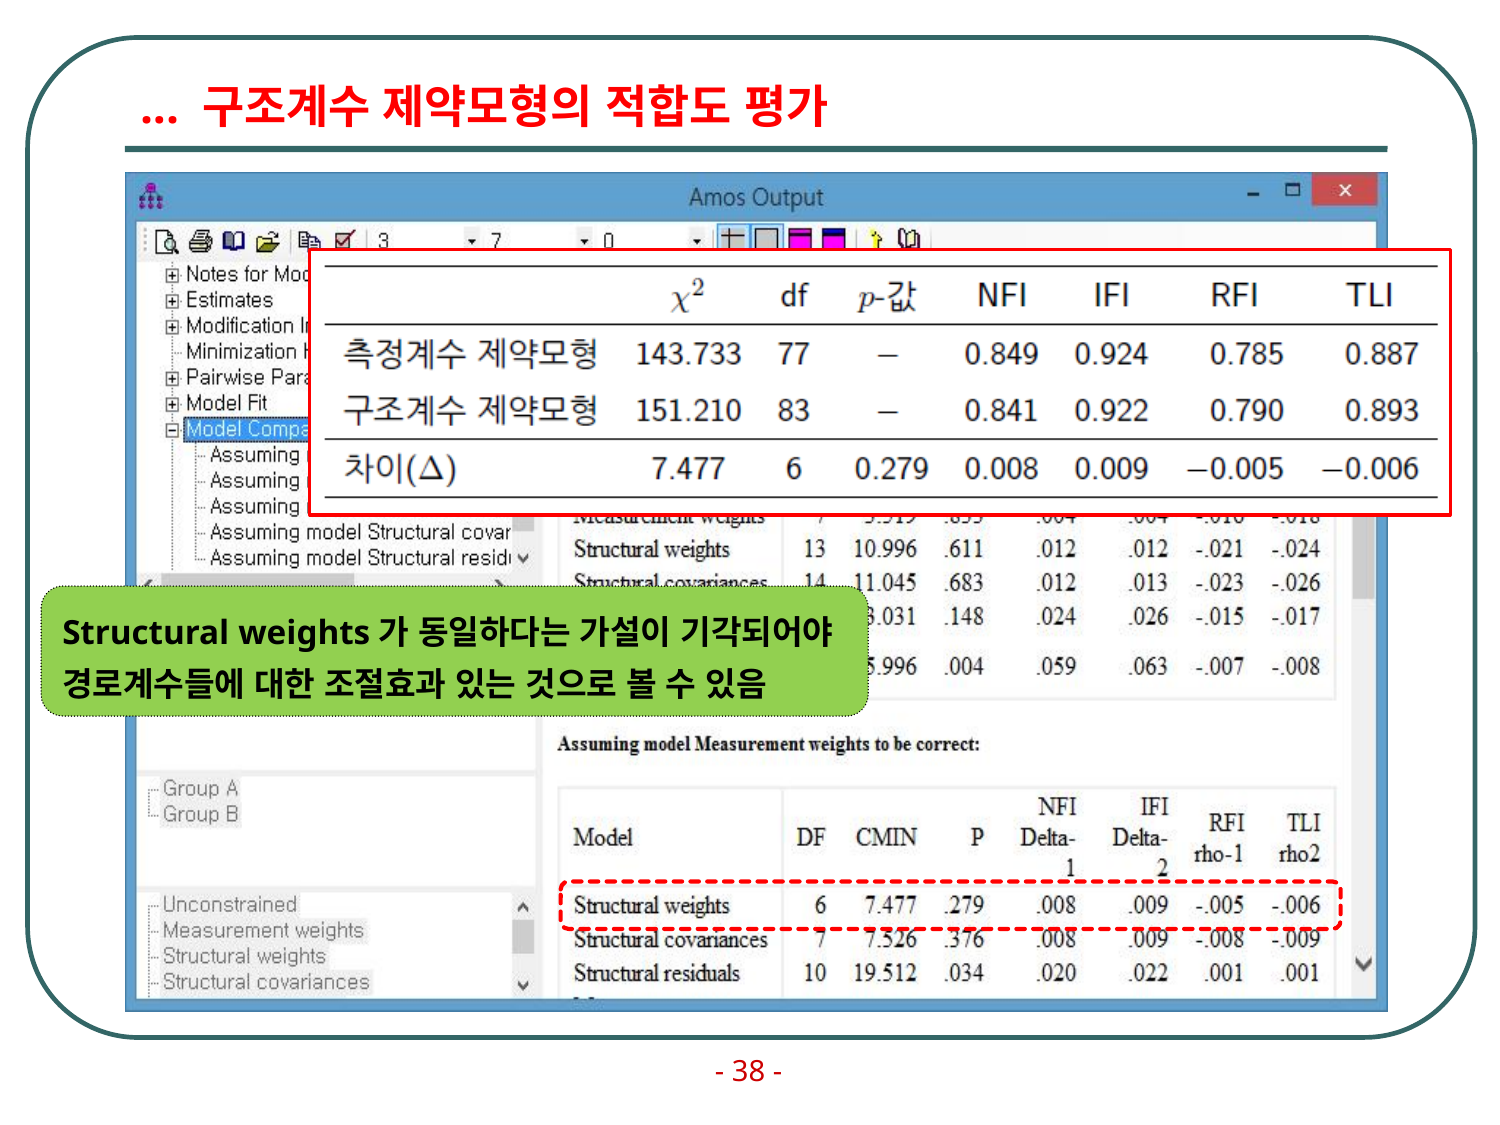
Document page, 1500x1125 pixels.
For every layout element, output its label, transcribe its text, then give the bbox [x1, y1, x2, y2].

slide_number - 38 - [617, 1034, 881, 1111]
picture [310, 250, 1449, 514]
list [124, 172, 1388, 1012]
title ... 구조계수 제약모형의 적합도 평가 [125, 54, 1388, 140]
text_box Structural weights가 동일하다는 가설이 기각되어야 경로계수들에 대한 조절효과 있는 것으로 볼 수 있음 [41, 586, 119, 717]
